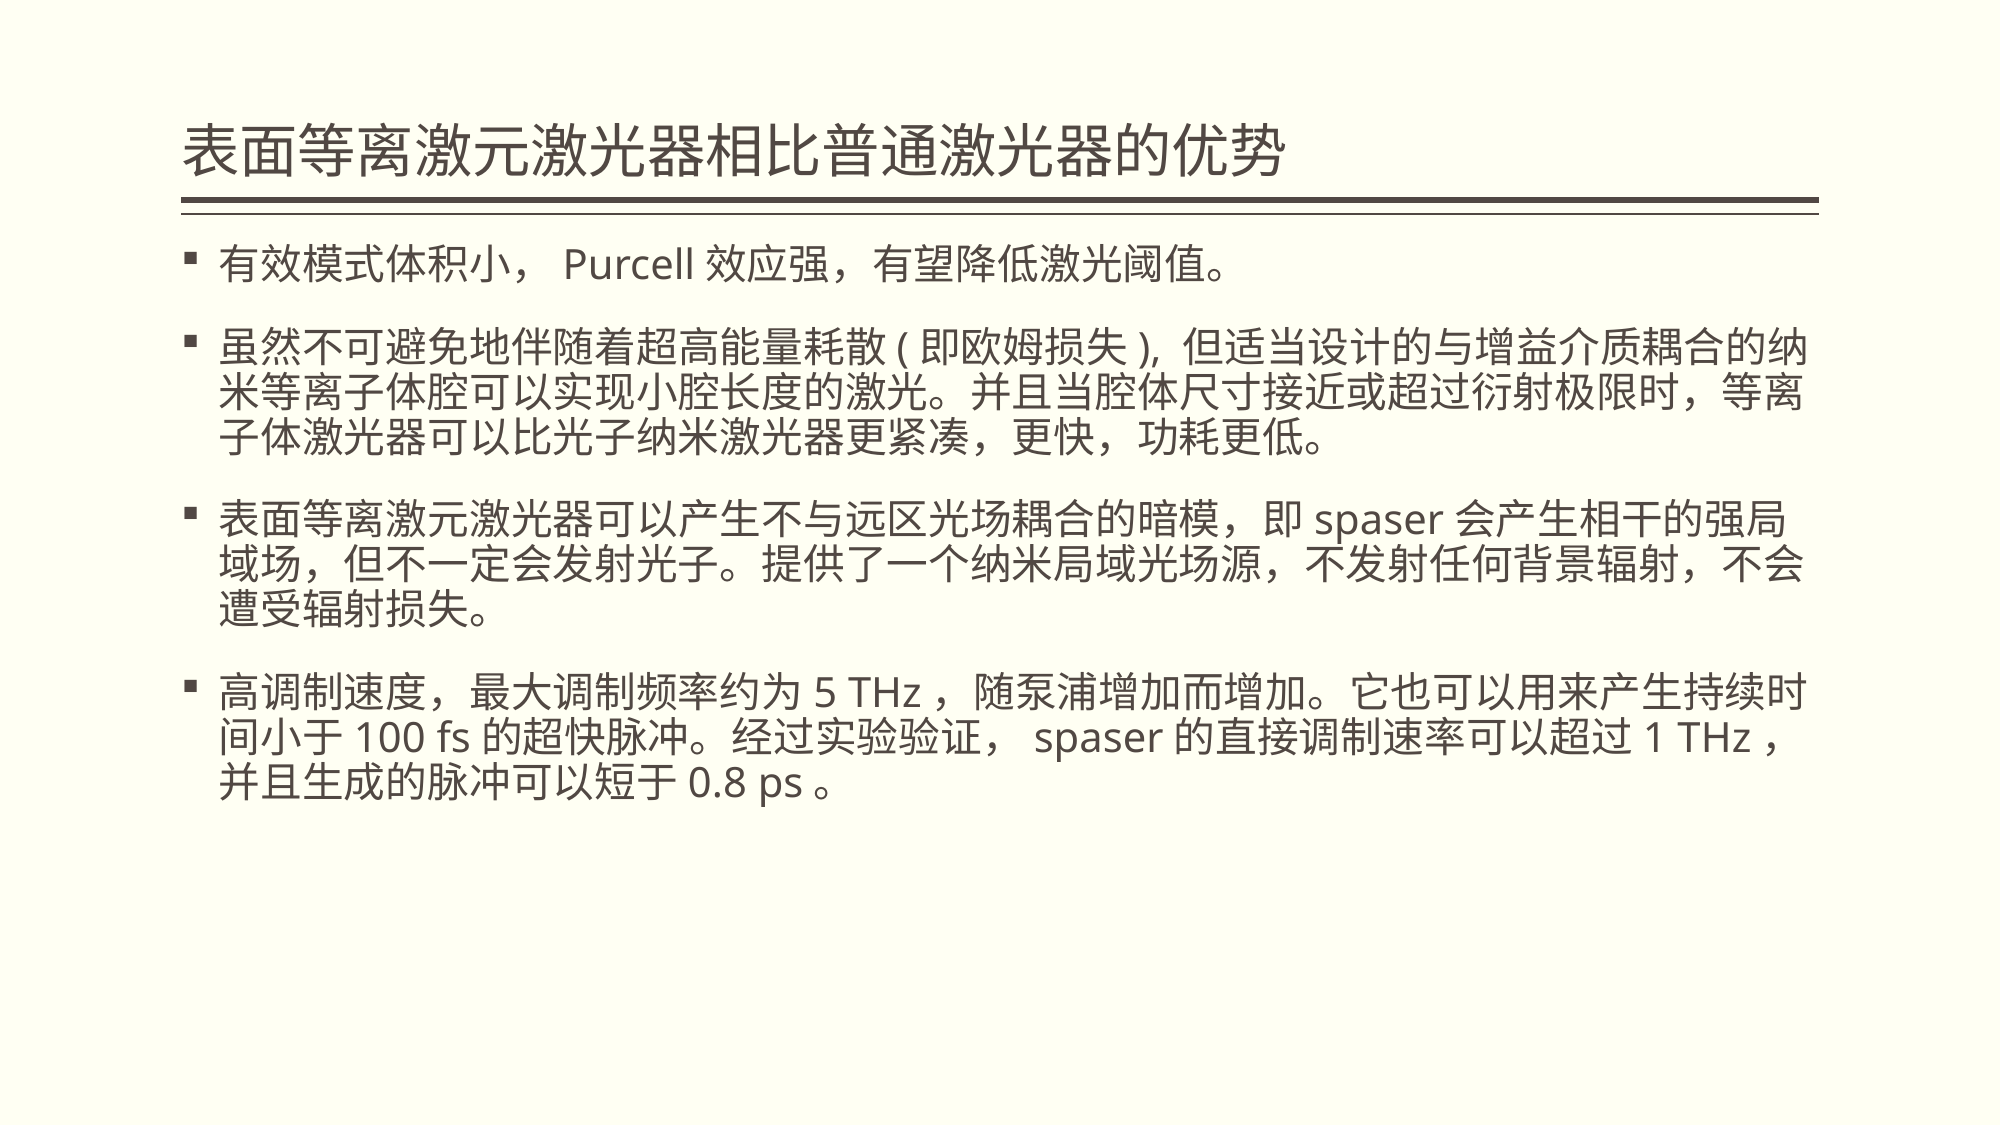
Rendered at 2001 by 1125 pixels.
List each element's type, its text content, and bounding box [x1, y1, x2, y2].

title 表面等离激元激光器相比普通激光器的优势 [181, 12, 1819, 193]
list 有效模式体积小，Purcell效应强，有望降低激光阈值。 虽然不可避免地伴随着超高能量耗散(即欧姆损失), 但适当设计的与增益介质耦合的纳米等离子体腔可以实现小腔长度的激光。并且当腔体尺寸接近或超过衍射极限时，等离子体激光器可以比光子纳米激光器更紧凑，更快，功耗更低。 表面等离激元激光器可以产生不与远区光场耦合的暗模，即spaser会产生相干的强局域场，但不一定会发射光子。提供了一个纳米局域光场源，不发射任何背景辐射，不会遭受辐射损失。 高调制速度，最大调制频率约为5 THz，随泵浦增加而增加。它也可以用来产生持续时间小于100 fs的超快脉冲。经过实验验证，spaser的直接调制速率可以超过1 THz，并且生成的脉冲可以短于0.8 ps。 [181, 236, 1819, 987]
